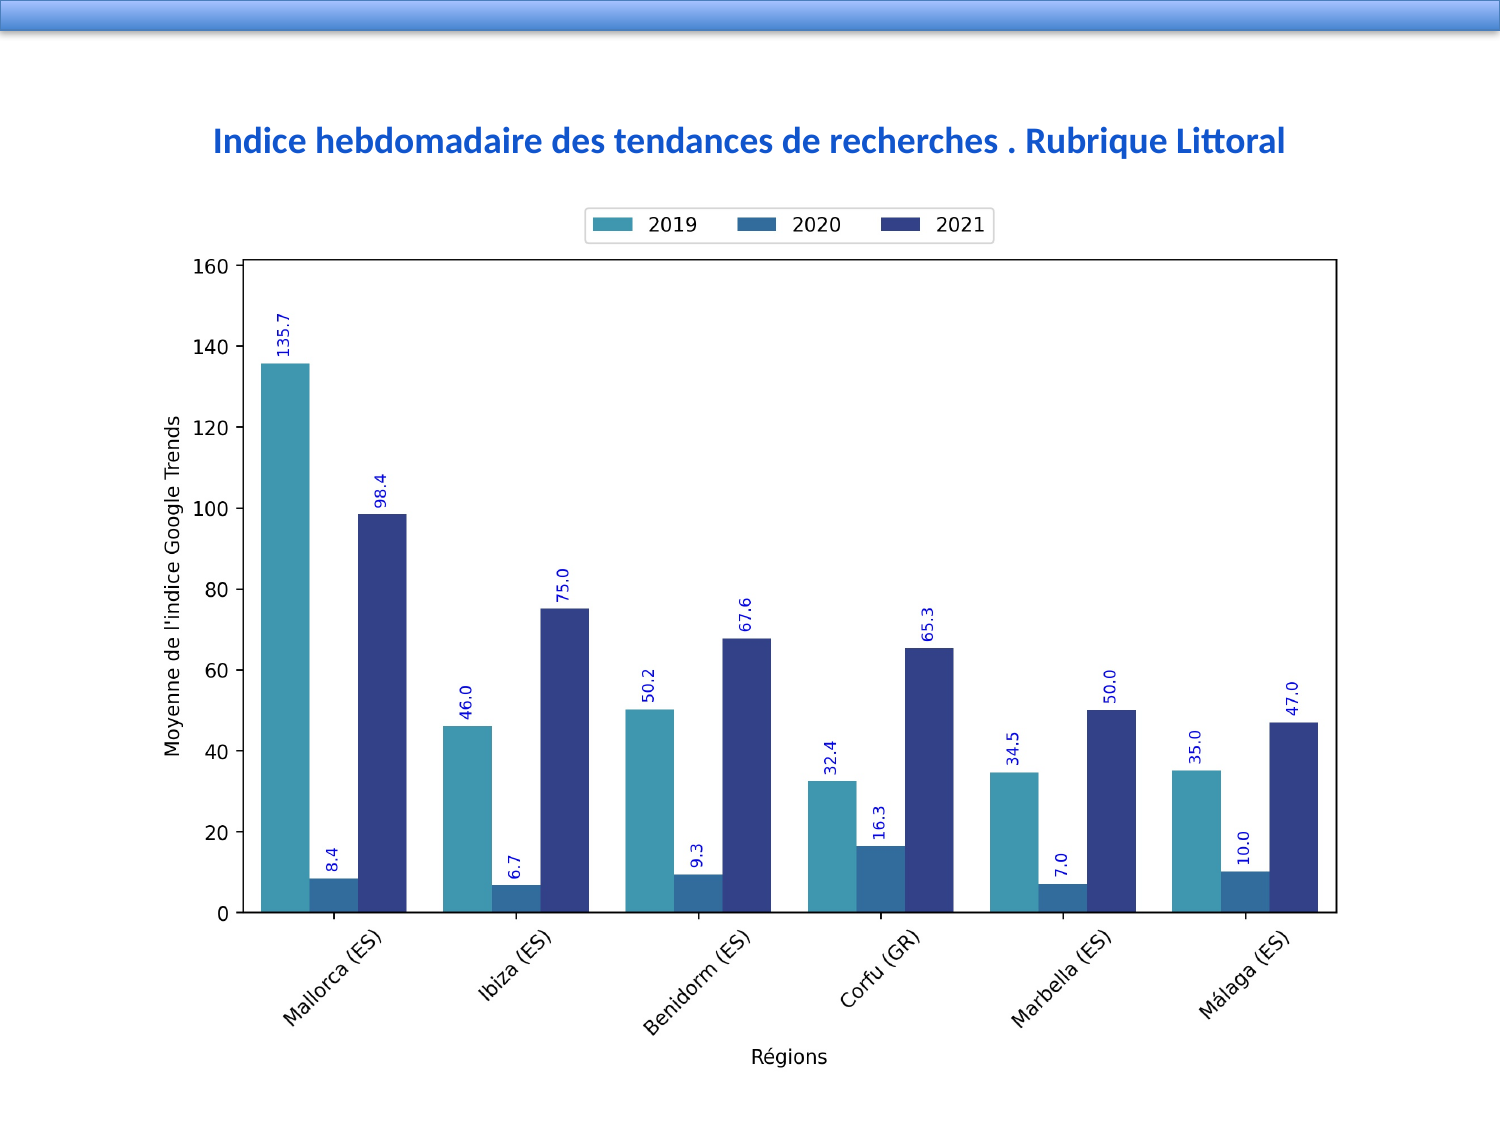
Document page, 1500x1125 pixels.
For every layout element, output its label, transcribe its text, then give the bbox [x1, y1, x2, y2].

title Indice hebdomadaire des tendances de recherches . Rubrique Littoral [75, 45, 1425, 233]
picture [149, 194, 1351, 1081]
text_box [0, 0, 1500, 31]
